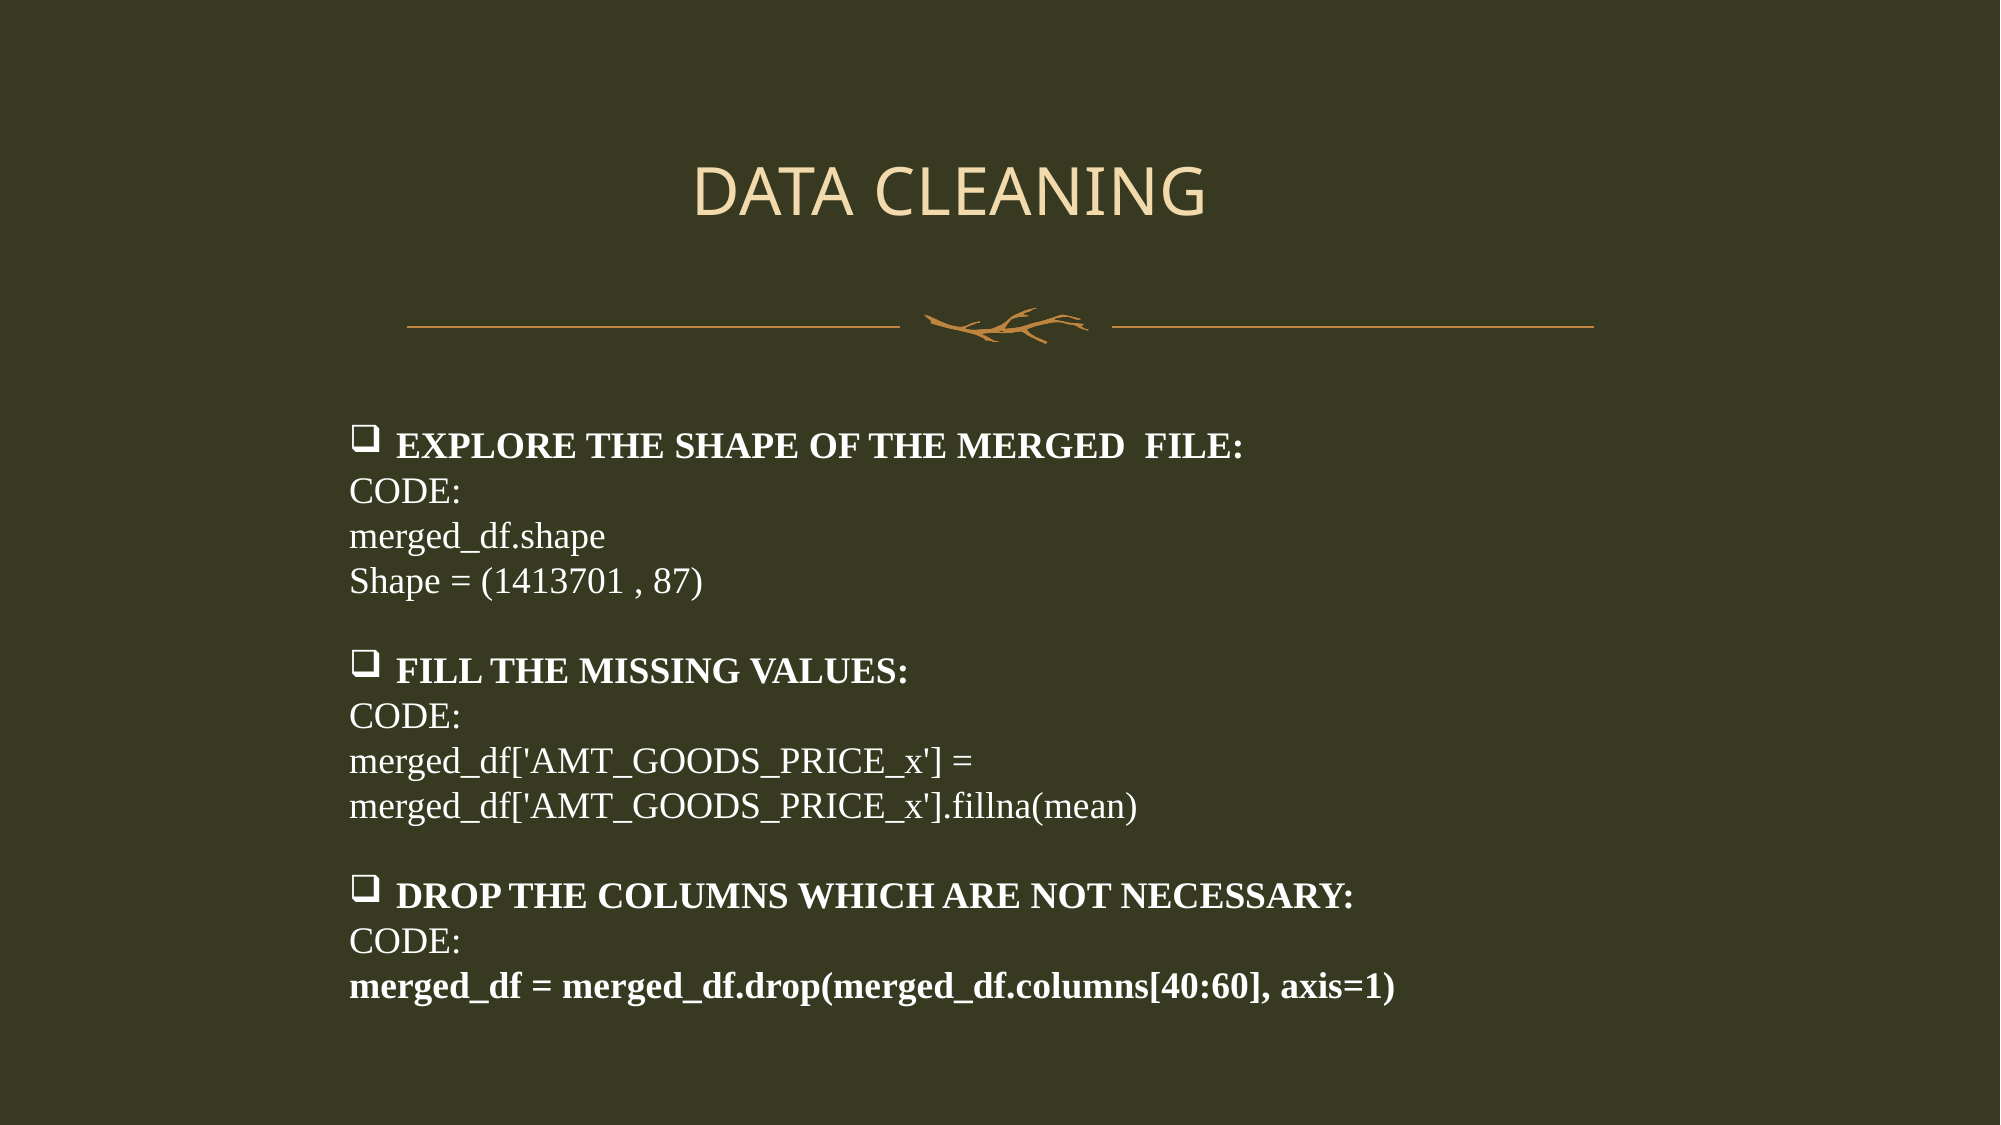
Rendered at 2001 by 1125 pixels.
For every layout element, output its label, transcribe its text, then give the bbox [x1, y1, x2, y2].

title DATA CLEANING [24, 118, 1876, 269]
text_box EXPLORE THE SHAPE OF THE MERGED FILE: CODE: merged_df.shape Shape = (1413701 , 87) FILL THE MISSING VALUES: CODE: merged_df['AMT_GOODS_PRICE_x'] = merged_df['AMT_GOODS_PRICE_x'].fillna(mean) DROP THE COLUMNS WHICH ARE NOT NECESSARY: CODE: merged_df = merged_df.drop(merged_df.columns[40:60], axis=1) [334, 413, 1637, 1125]
picture [925, 269, 1088, 377]
